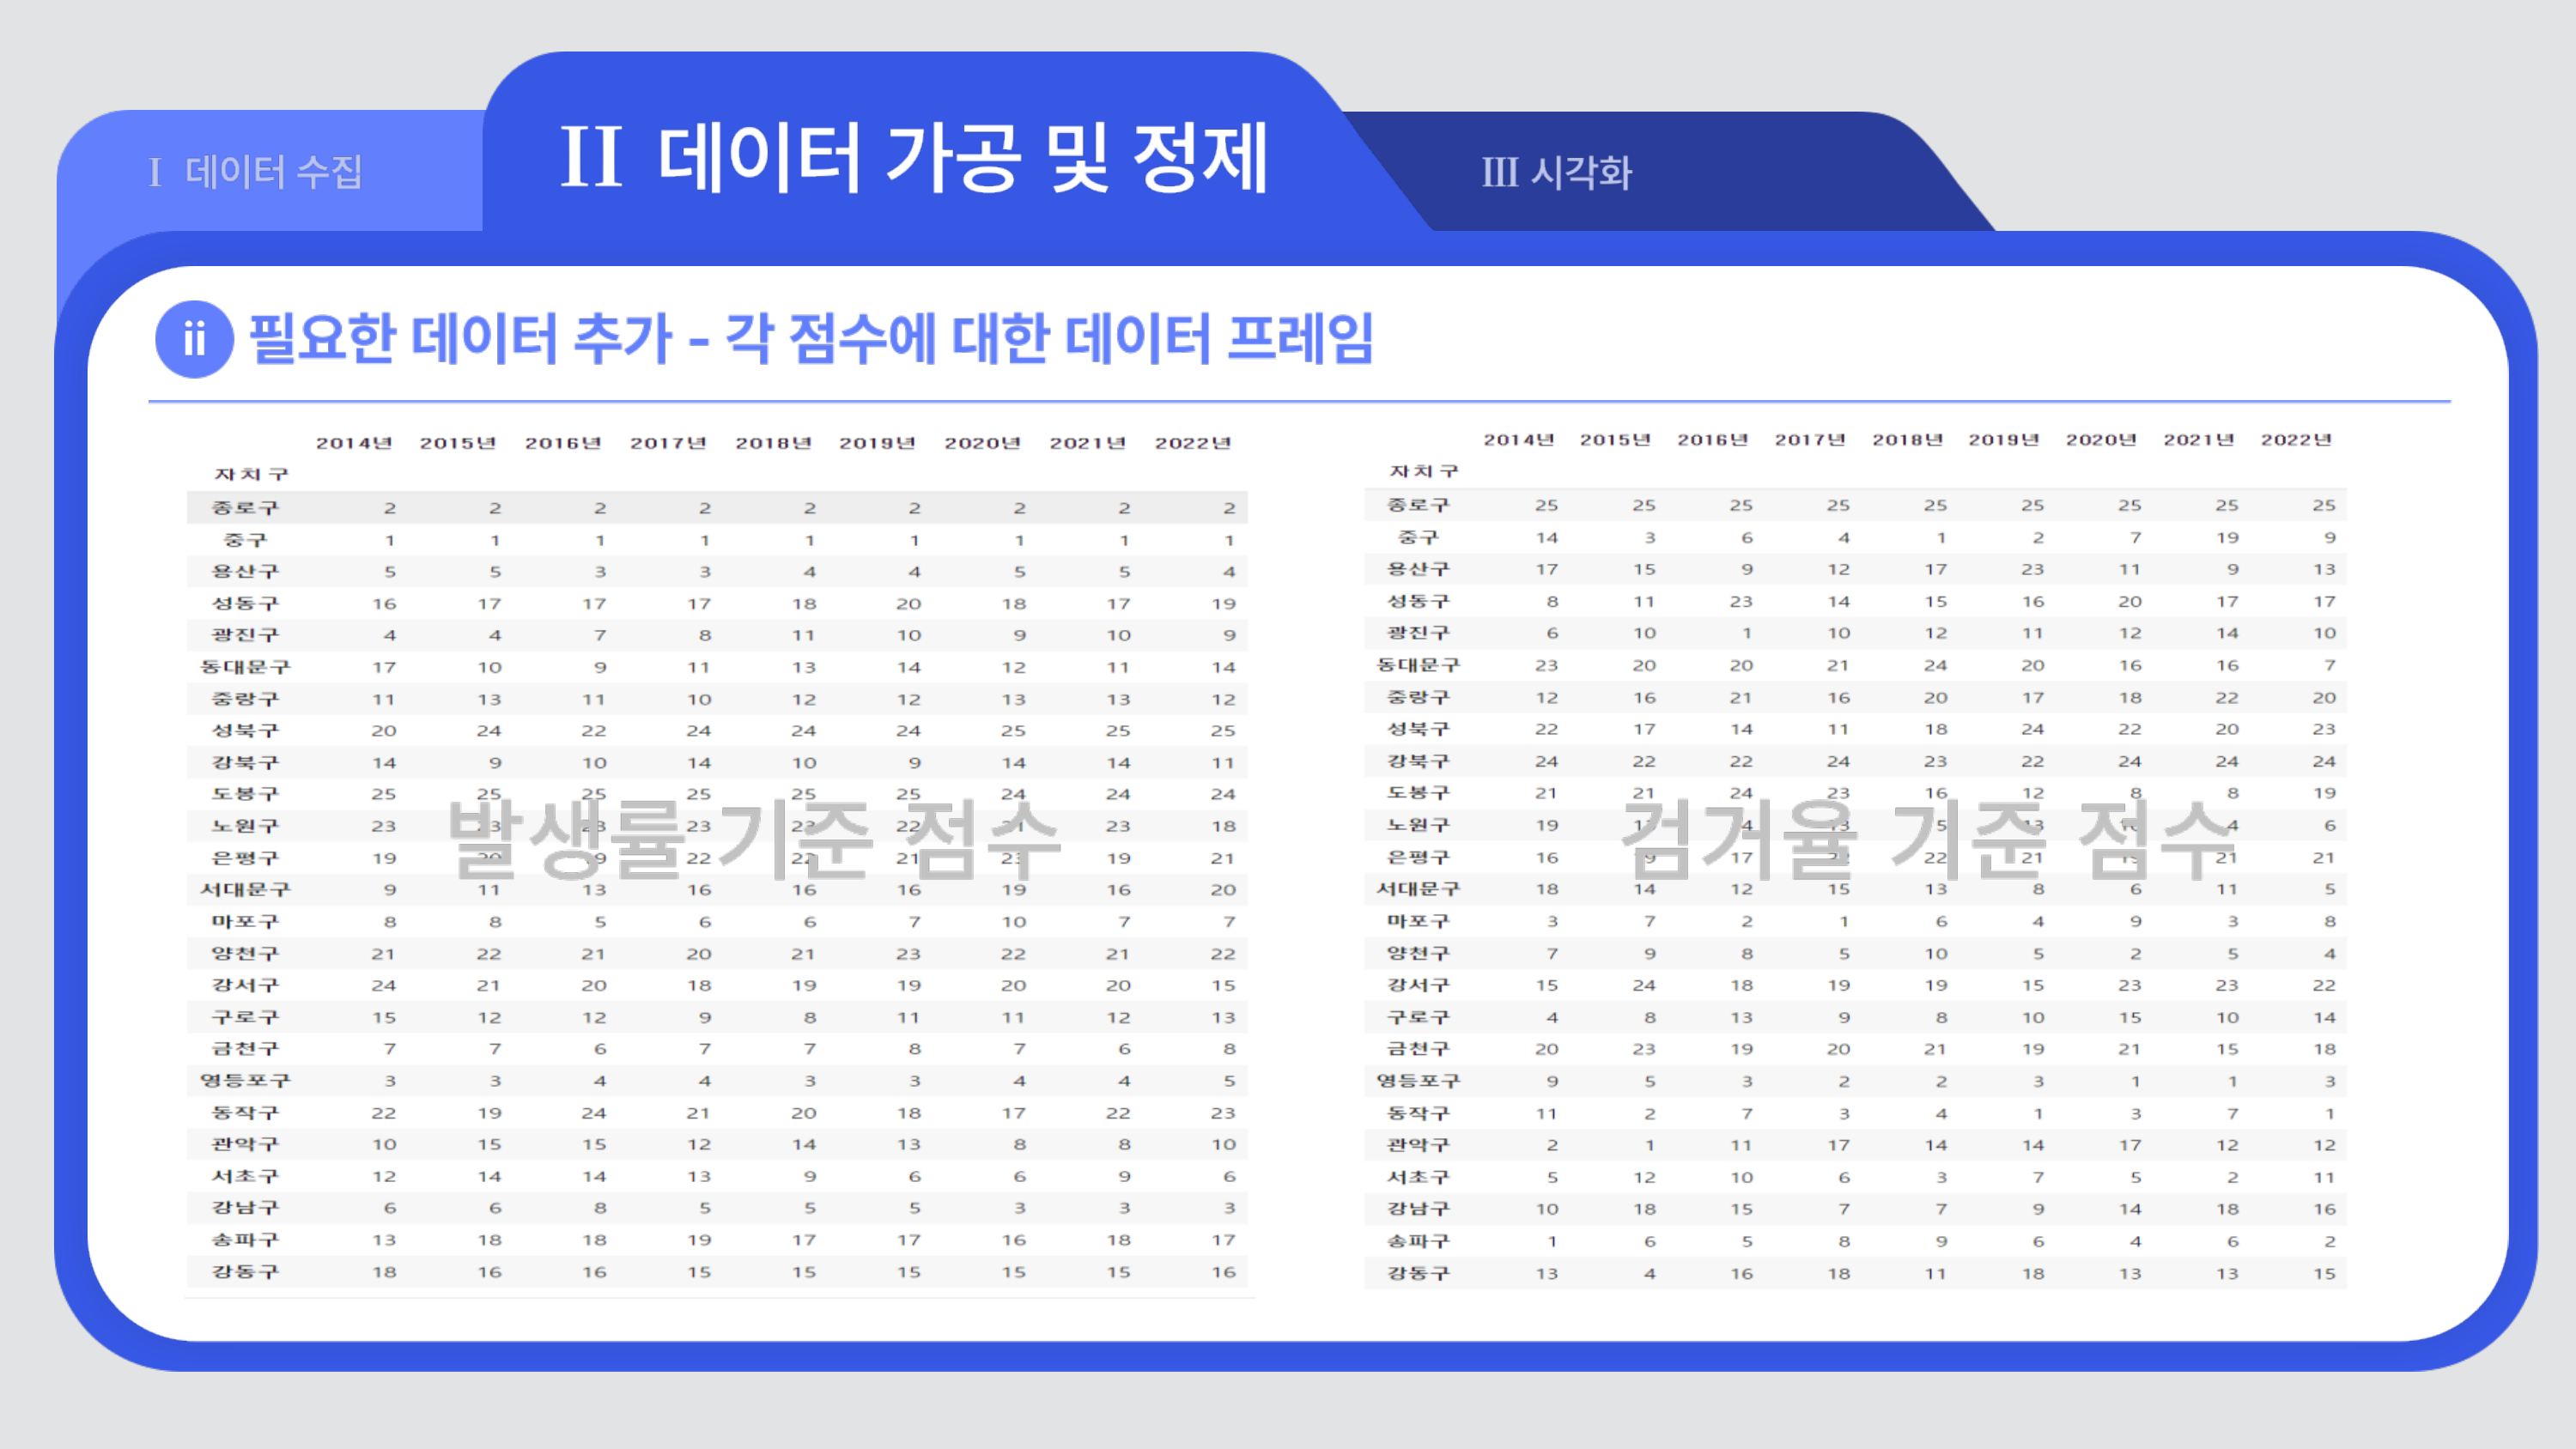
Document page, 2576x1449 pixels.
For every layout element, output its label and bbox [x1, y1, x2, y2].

text_box [54, 231, 2539, 1372]
text_box [57, 109, 468, 228]
text_box [482, 52, 1490, 228]
text_box [1494, 112, 2075, 228]
text_box [148, 400, 2452, 404]
picture [0, 0, 2576, 1449]
text_box [1351, 427, 2370, 1297]
text_box [185, 429, 1256, 1300]
text_box [87, 266, 2509, 1343]
